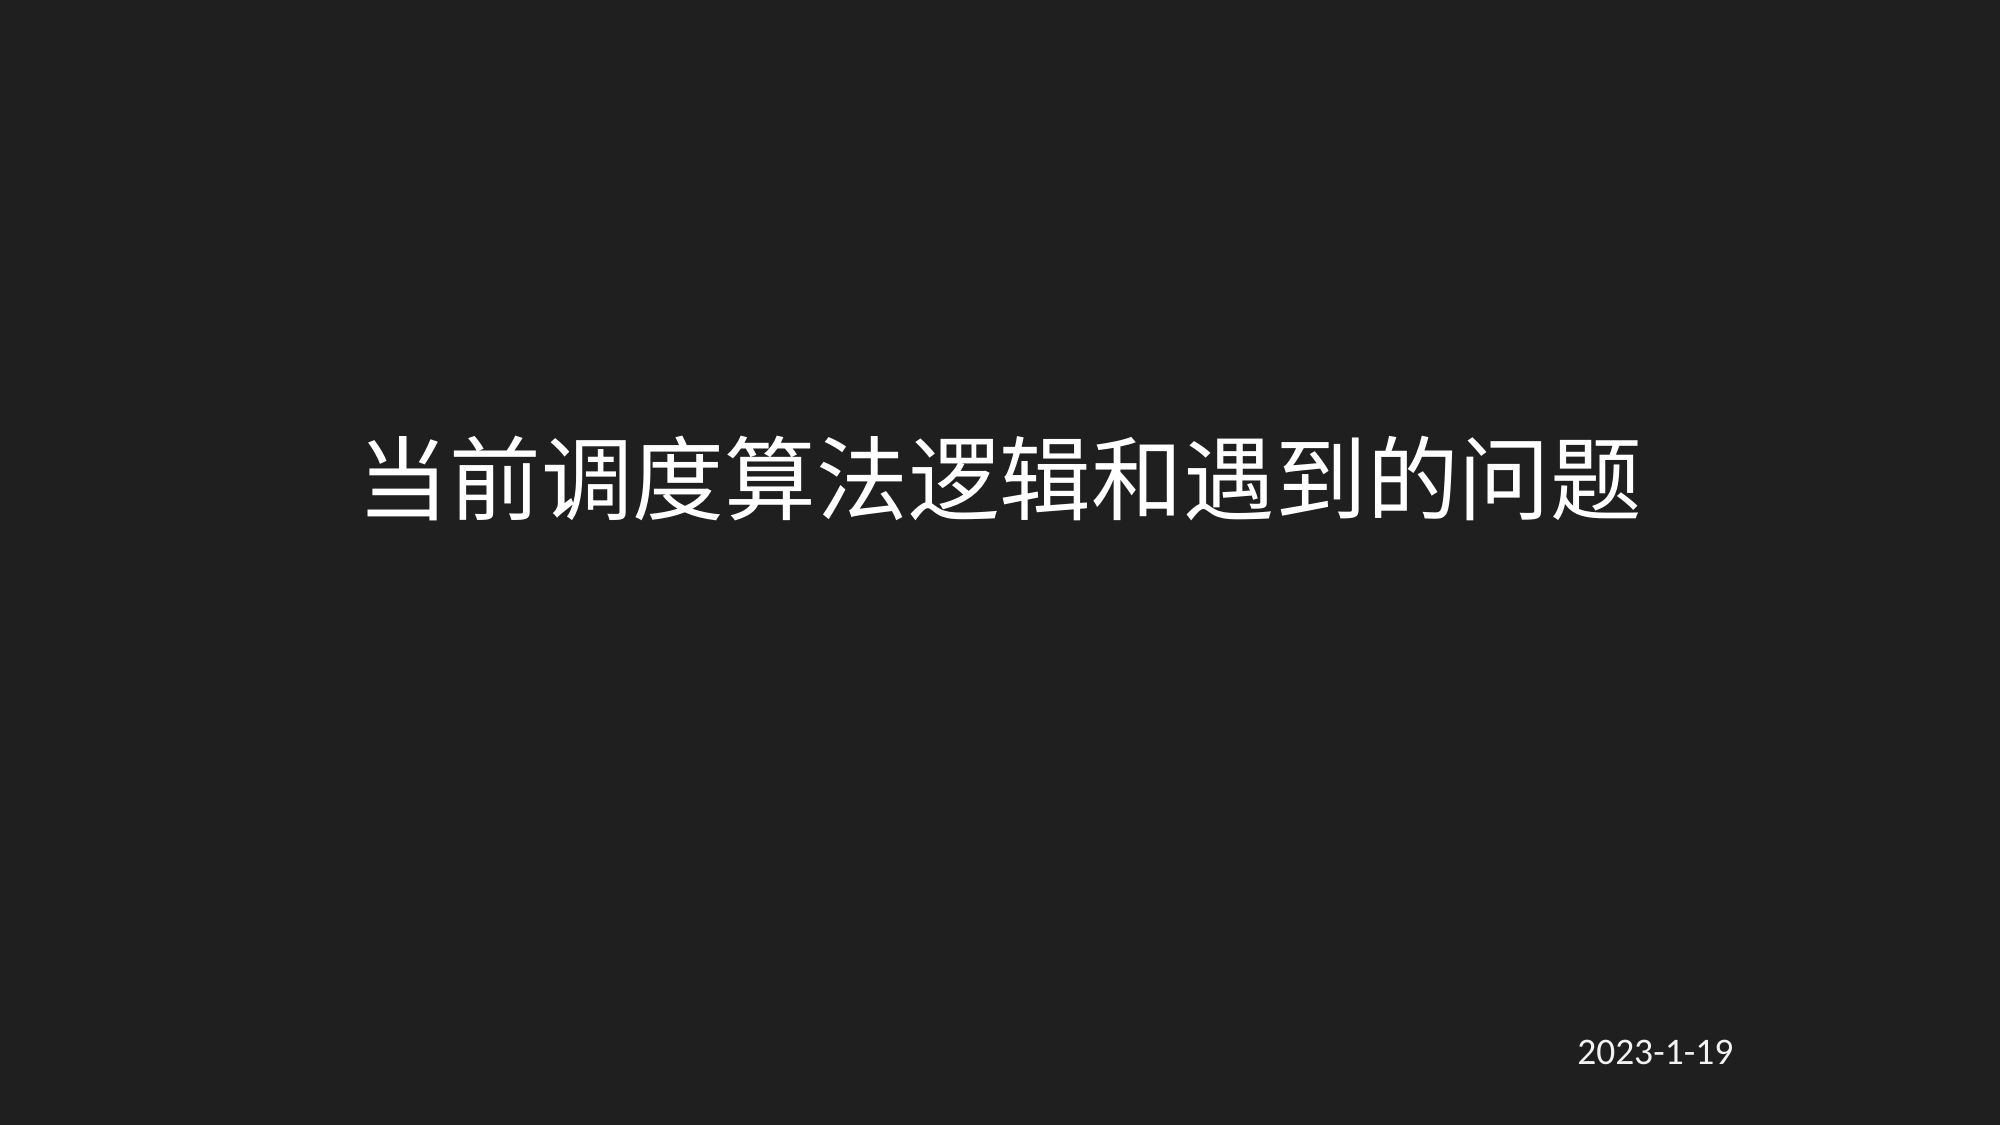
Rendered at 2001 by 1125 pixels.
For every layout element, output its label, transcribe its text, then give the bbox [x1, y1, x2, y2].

text_box 2023-1-19 [1341, 1005, 1969, 1080]
text_box 当前调度算法逻辑和遇到的问题 [195, 414, 1805, 540]
